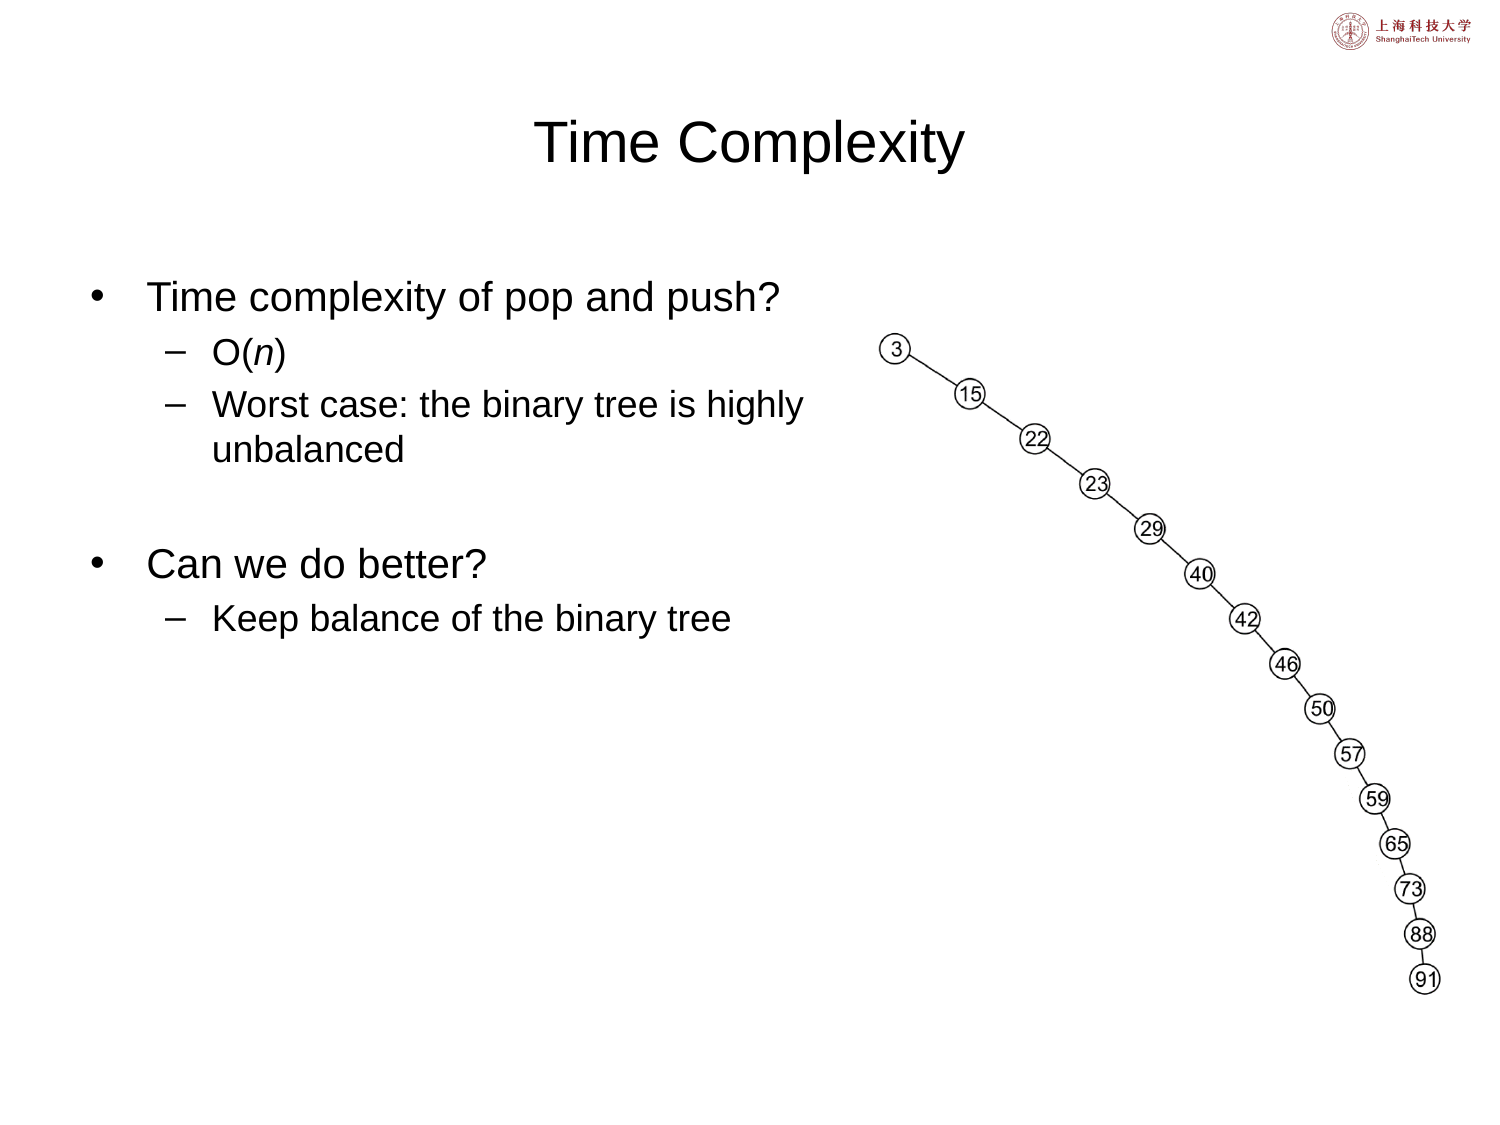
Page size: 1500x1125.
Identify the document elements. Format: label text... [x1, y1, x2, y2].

picture [868, 326, 1448, 1000]
picture [1327, 0, 1478, 109]
title Time Complexity [75, 45, 1425, 233]
list Time complexity of pop and push? O(n) Worst case: the binary tree is highly unbalanced Can we do better? Keep balance of the binary tree [75, 262, 1425, 1005]
